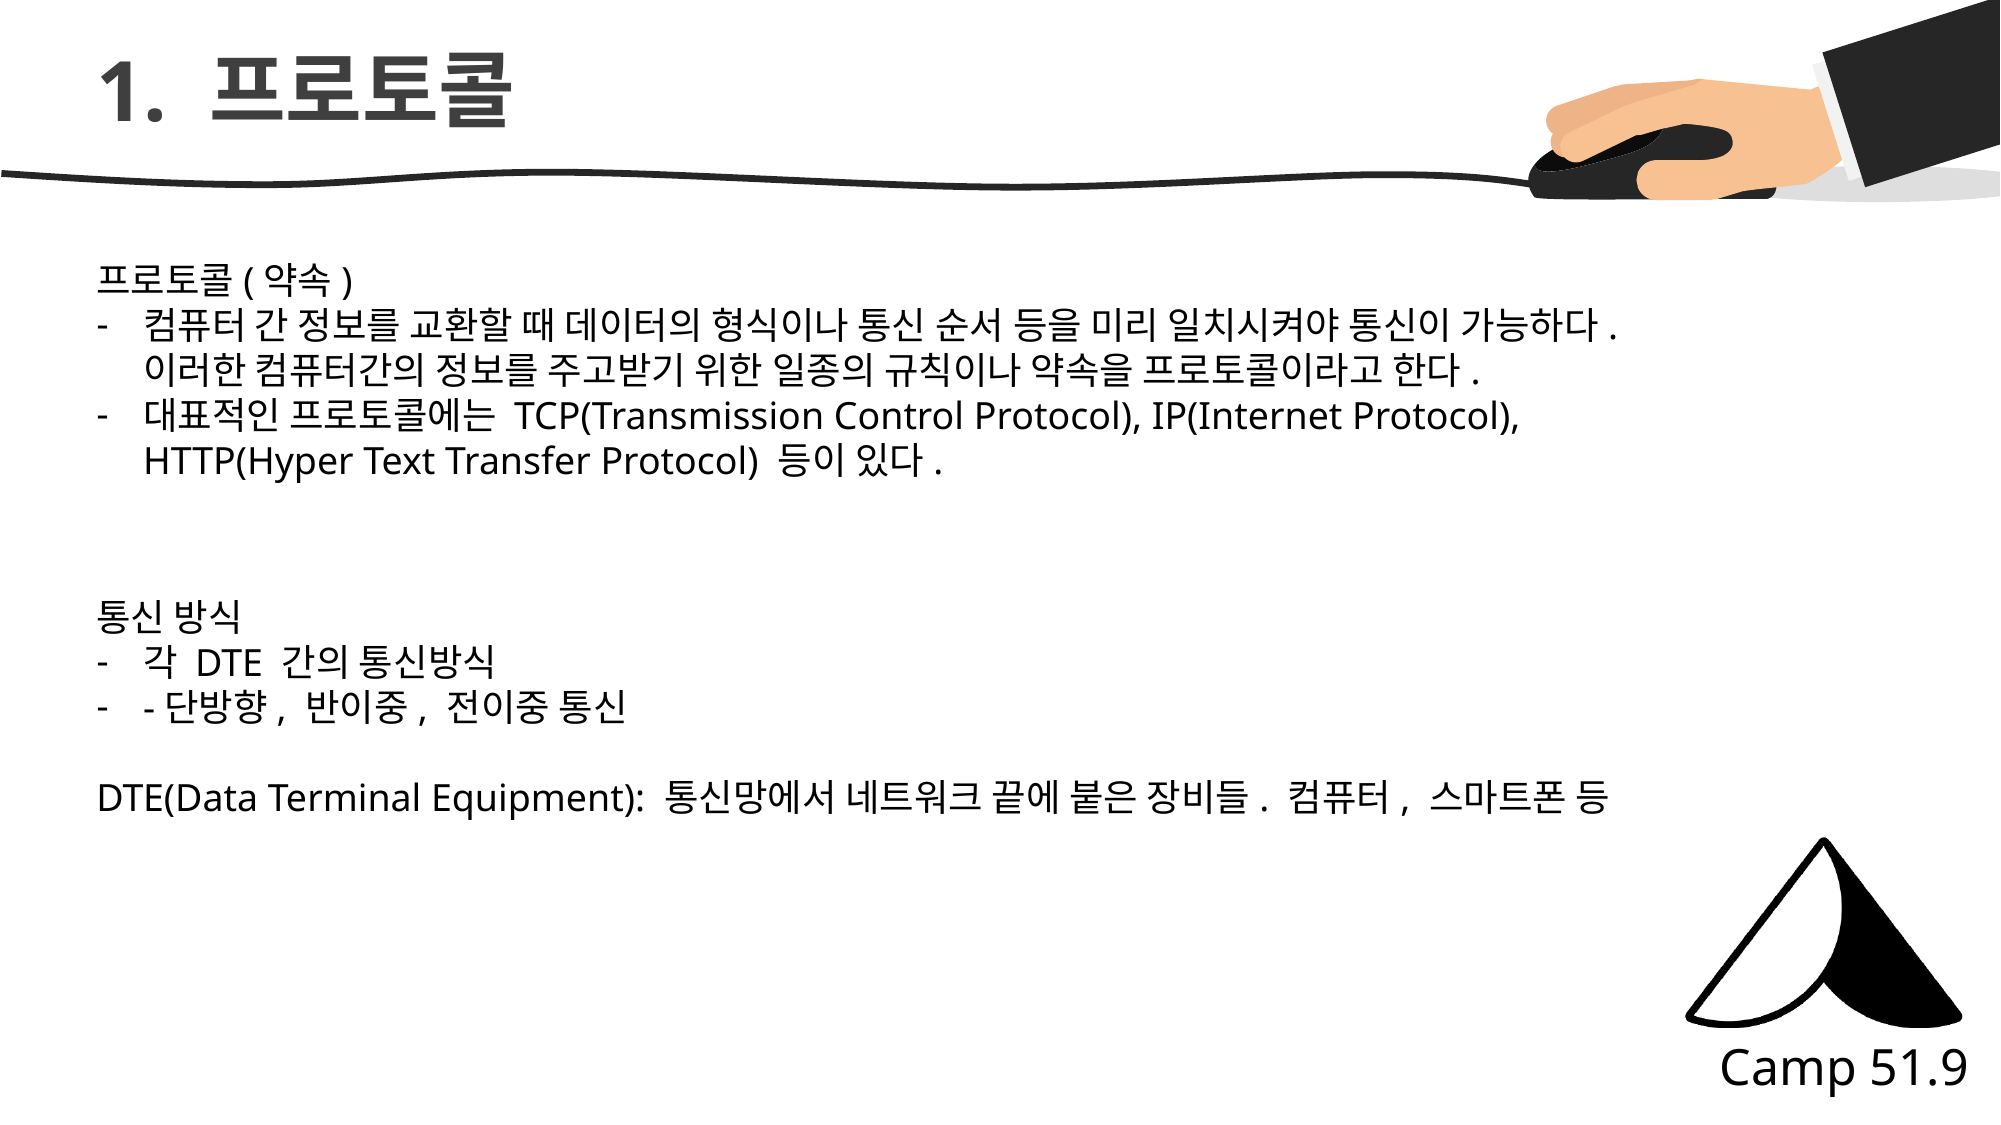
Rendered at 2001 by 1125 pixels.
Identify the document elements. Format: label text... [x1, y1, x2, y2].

text_box [1721, 188, 1777, 199]
text_box [1528, 124, 1732, 200]
picture [1682, 835, 1963, 1029]
text_box [1546, 80, 1687, 133]
text_box [1550, 78, 1703, 158]
text_box 1. 프로토콜 [81, 30, 1422, 147]
text_box [1772, 184, 2000, 203]
text_box Camp 51.9 [1705, 1027, 2000, 1103]
text_box 프로토콜(약속) 컴퓨터 간 정보를 교환할 때 데이터의 형식이나 통신 순서 등을 미리 일치시켜야 통신이 가능하다. 이러한 컴퓨터간의 정보를 주고받기 위한 일종의 규칙이나 약속을 프로토콜이라고 한다. 대표적인 프로토콜에는 TCP(Transmission Control Protocol), IP(Internet Protocol), HTTP(Hyper Text Transfer Protocol) 등이 있다. [81, 249, 1705, 490]
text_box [1811, 0, 2000, 188]
text_box [1, 172, 1535, 188]
text_box 통신 방식 각 DTE 간의 통신방식 -단방향, 반이중, 전이중 통신 DTE(Data Terminal Equipment): 통신망에서 네트워크 끝에 붙은 장비들. 컴퓨터, 스마트폰 등 [81, 586, 1705, 827]
text_box [1534, 130, 1662, 171]
text_box [1560, 79, 1806, 201]
